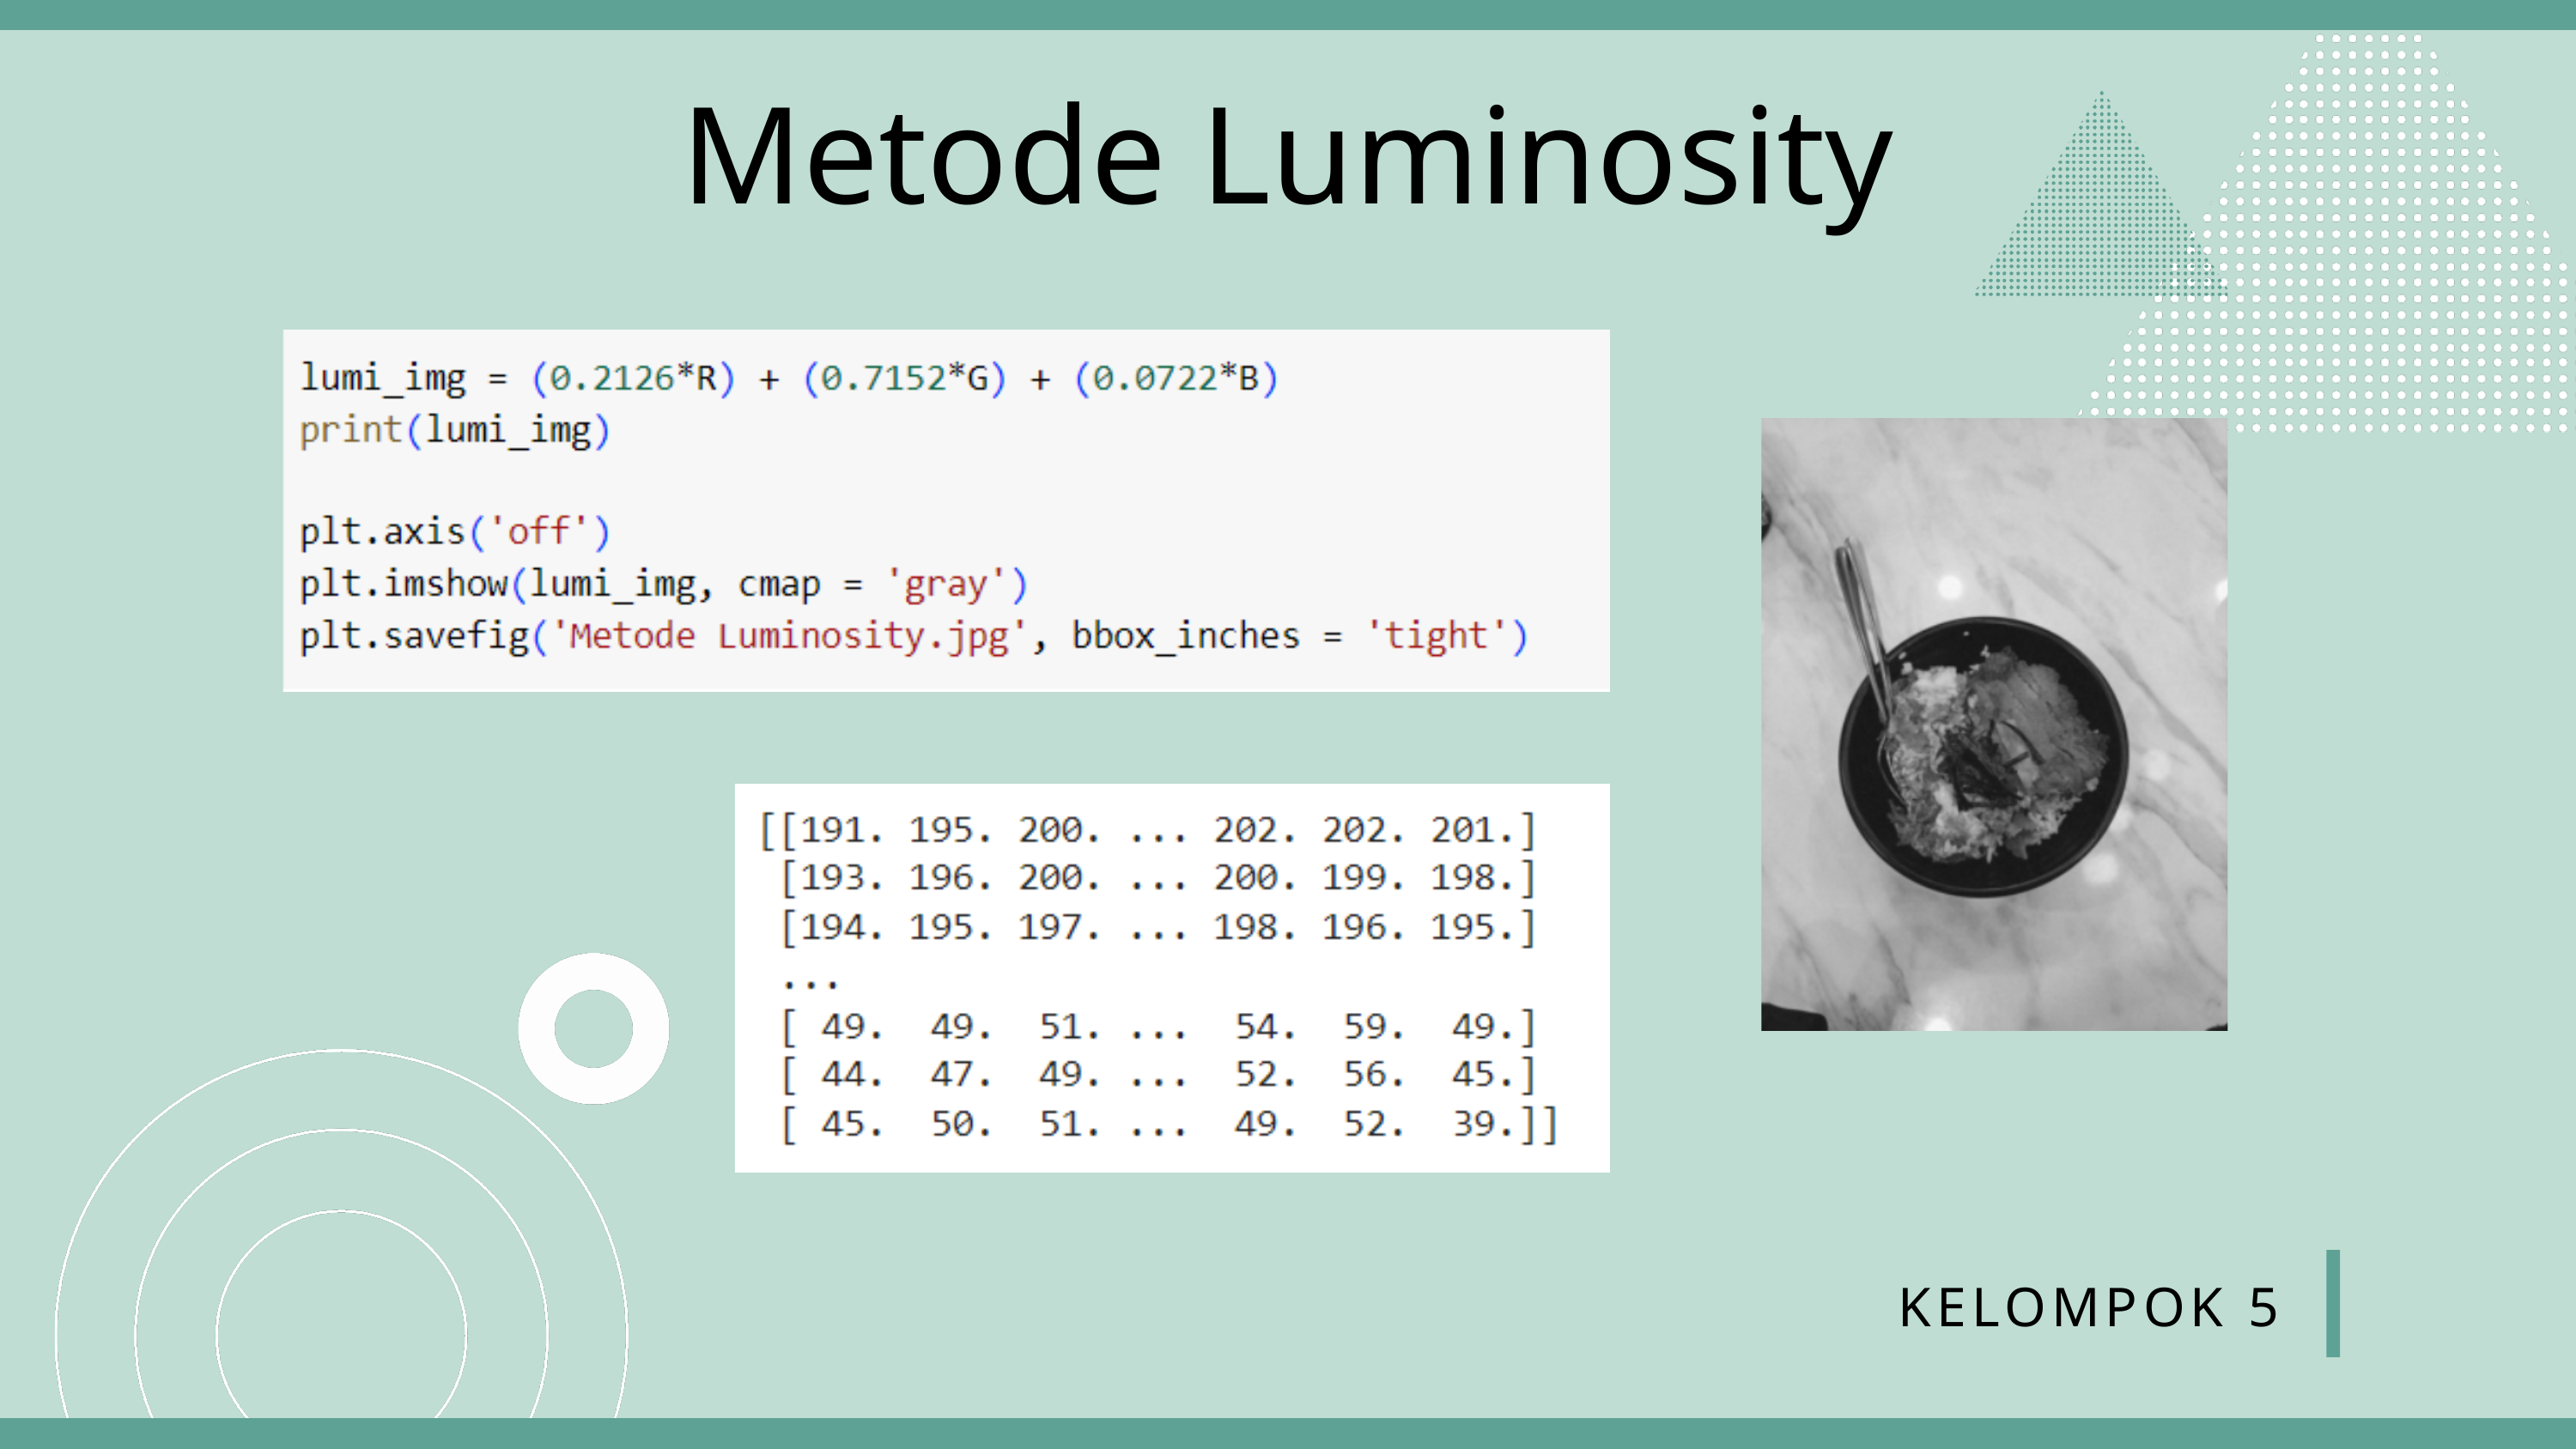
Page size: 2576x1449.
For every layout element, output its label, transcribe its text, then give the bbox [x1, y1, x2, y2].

text_box [54, 1049, 629, 1417]
text_box [2075, 40, 2576, 433]
text_box [1761, 418, 2228, 1031]
text_box [518, 953, 670, 1105]
text_box Metode Luminosity [679, 42, 1897, 231]
text_box KELOMPOK 5 [1609, 1262, 2280, 1337]
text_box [0, 0, 2576, 31]
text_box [0, 1418, 2576, 1449]
text_box [1975, 91, 2228, 296]
text_box [283, 330, 1610, 692]
text_box [734, 784, 1610, 1173]
